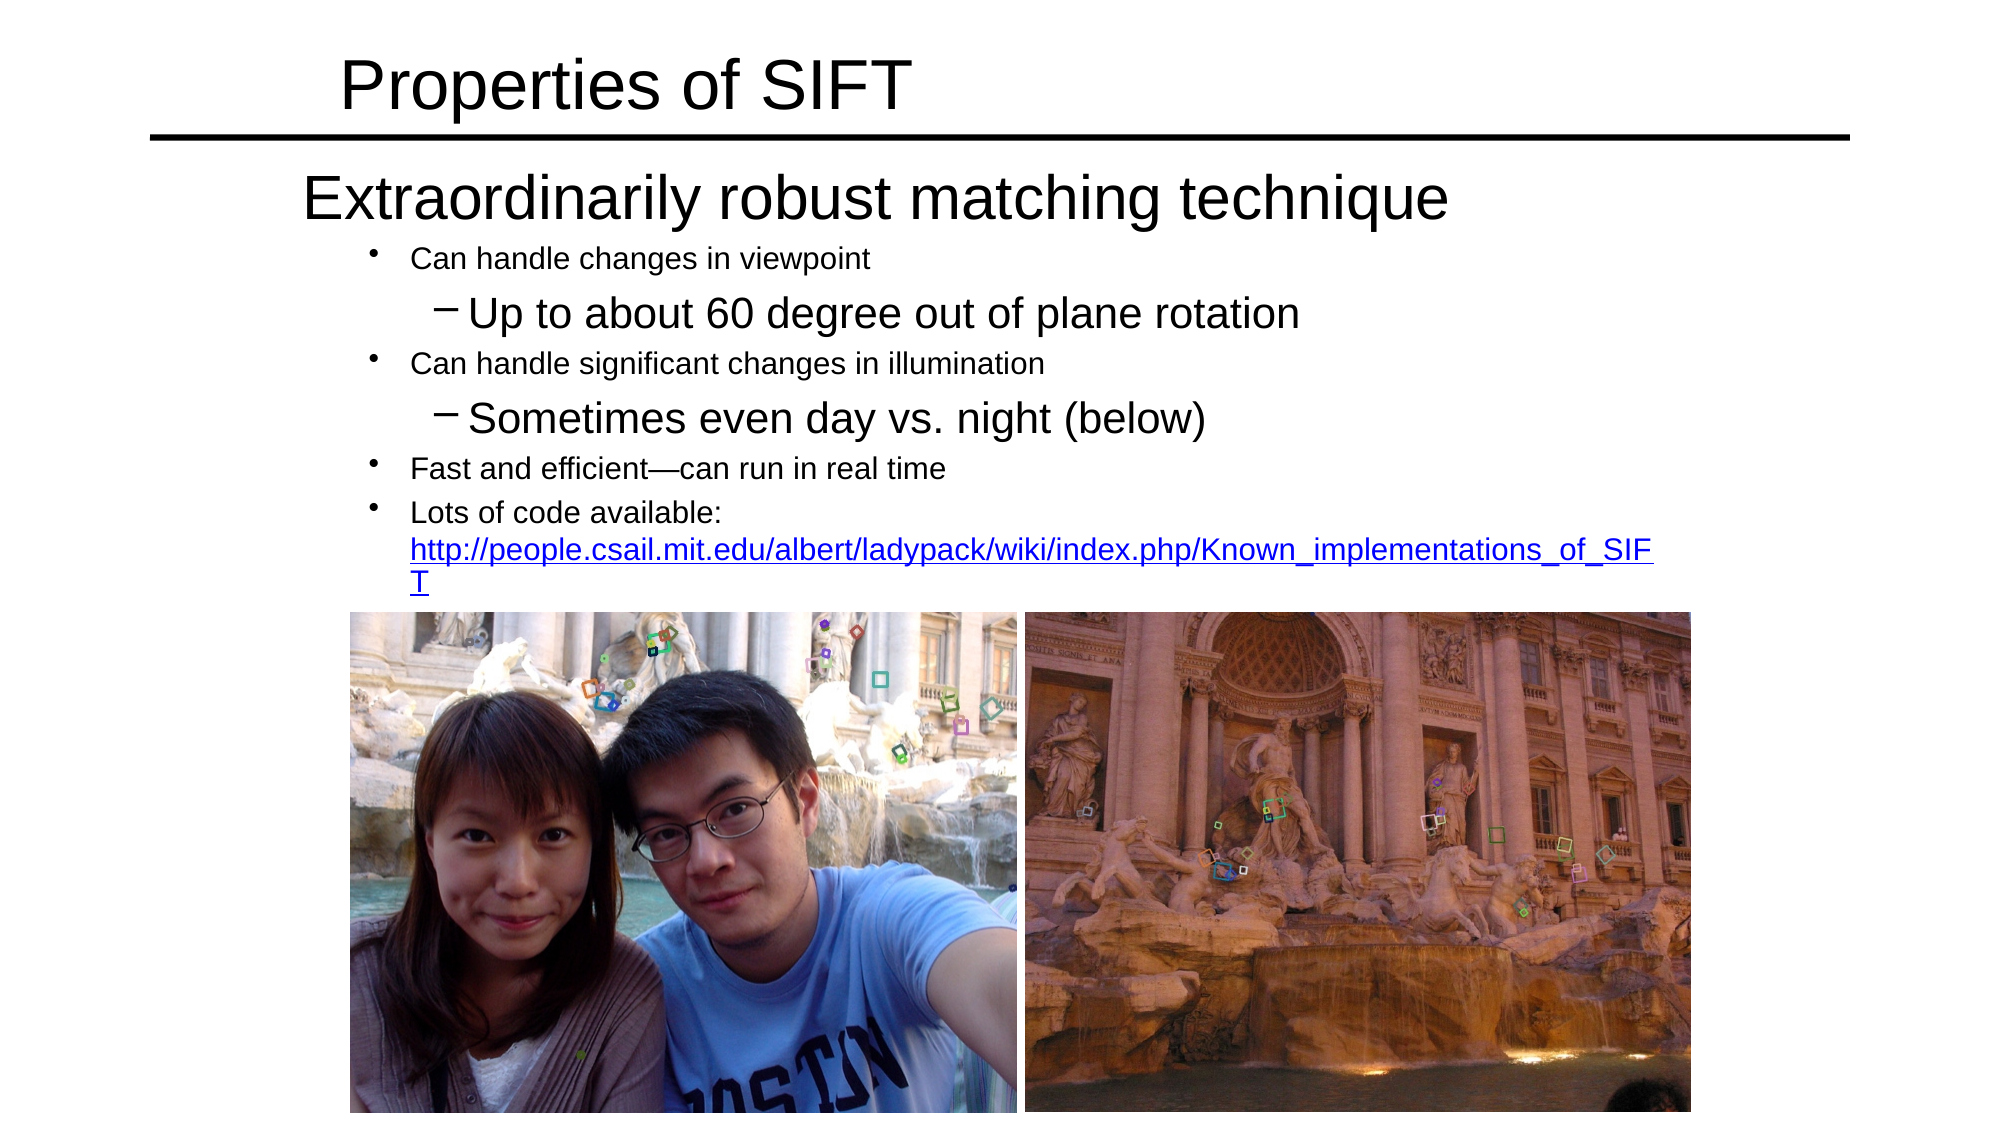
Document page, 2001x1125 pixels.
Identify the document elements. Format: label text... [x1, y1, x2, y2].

list Extraordinarily robust matching technique Can handle changes in viewpoint Up to about 60 degree out of plane rotation Can handle significant changes in illumination Sometimes even day vs. night (below) Fast and efficient—can run in real time Lots of code available: http://people.csail.mit.edu/albert/ladypack/wiki/index.php/Known_implementations_of_SIFT [287, 149, 1688, 613]
title Properties of SIFT [324, 0, 1675, 149]
picture [349, 612, 1018, 1113]
picture [1024, 612, 1691, 1112]
